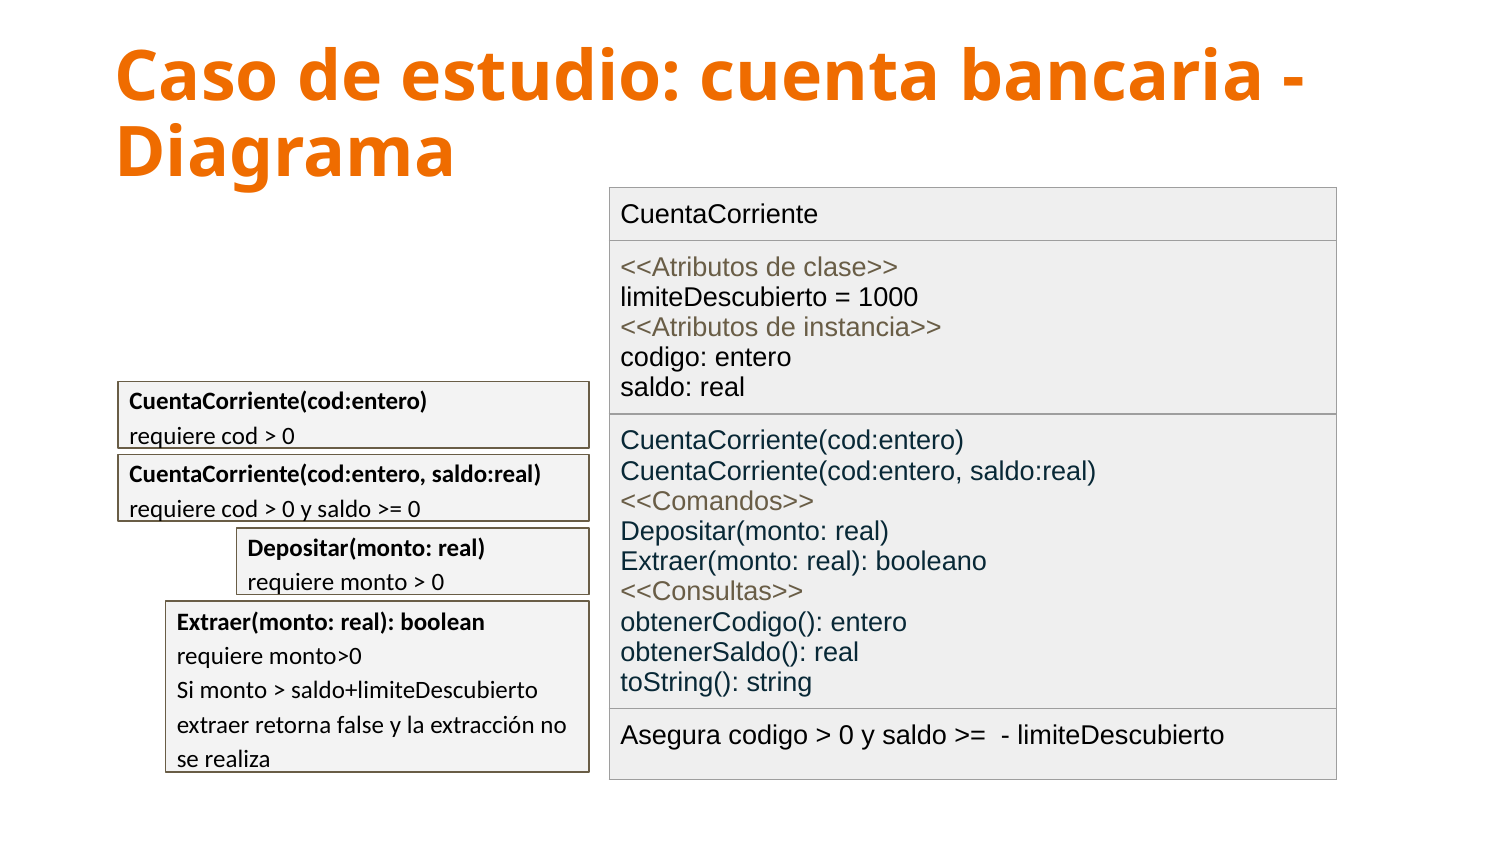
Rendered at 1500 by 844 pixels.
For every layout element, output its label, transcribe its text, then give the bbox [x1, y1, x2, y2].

table_cell Asegura codigo > 0 y saldo >= - limiteDescubierto [610, 709, 1336, 779]
title Caso de estudio: cuenta bancaria - Diagrama [103, 34, 1397, 198]
text_box CuentaCorriente(cod:entero) requiere cod > 0 [118, 381, 590, 448]
table_cell <<Atributos de clase>> limiteDescubierto = 1000 <<Atributos de instancia>> codigo: entero saldo: real [610, 241, 1336, 413]
table_header CuentaCorriente [610, 188, 1336, 240]
table_cell CuentaCorriente(cod:entero) CuentaCorriente(cod:entero, saldo:real) <<Comandos>> Depositar(monto: real) Extraer(monto: real): booleano <<Consultas>> obtenerCodigo(): entero obtenerSaldo(): real toString(): string [610, 415, 1336, 708]
text_box CuentaCorriente(cod:entero, saldo:real) requiere cod > 0 y saldo >= 0 [118, 454, 590, 522]
text_box Depositar(monto: real) requiere monto > 0 [236, 527, 590, 595]
text_box Extraer(monto: real): boolean requiere monto>0 Si monto > saldo+limiteDescubierto extraer retorna false y la extracción no se realiza [165, 601, 590, 773]
